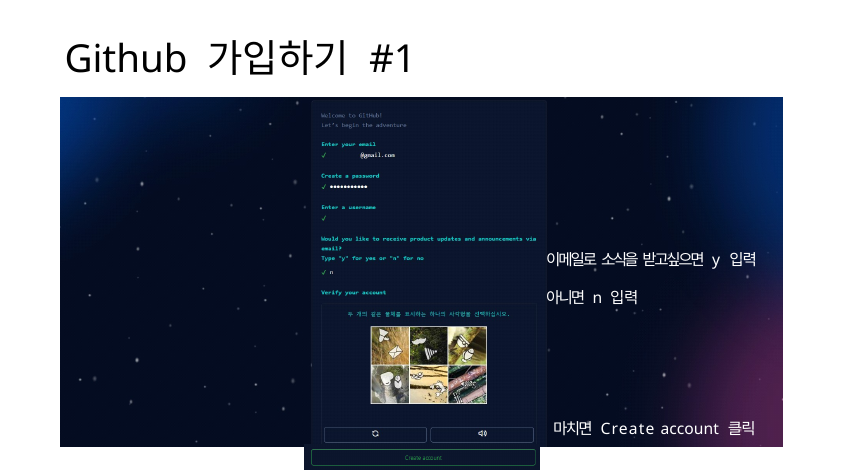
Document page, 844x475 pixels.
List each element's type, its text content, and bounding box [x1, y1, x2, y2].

picture [60, 97, 783, 470]
text_box Github 가입하기 #1 [0, 0, 460, 80]
